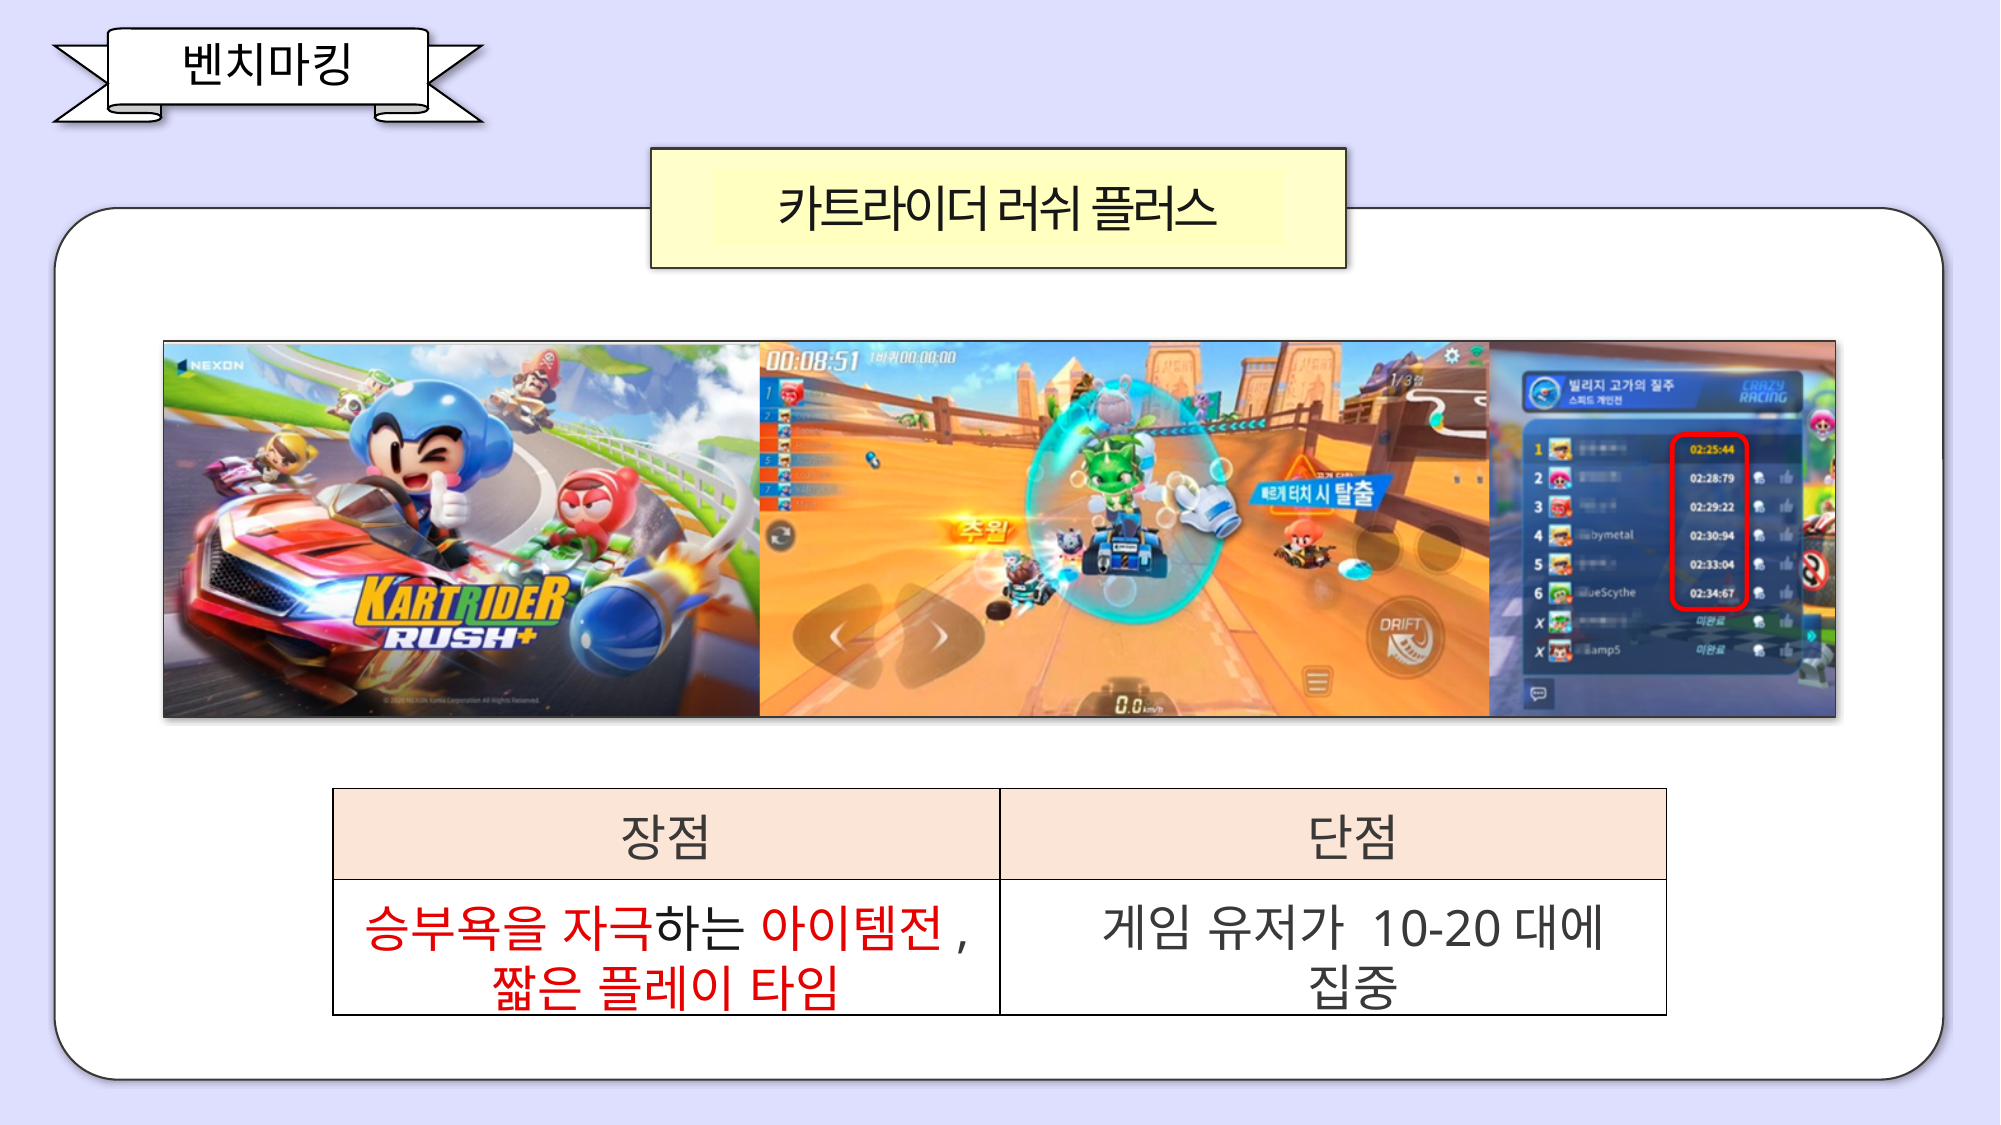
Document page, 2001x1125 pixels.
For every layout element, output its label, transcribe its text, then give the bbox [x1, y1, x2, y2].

table_header [1001, 789, 1666, 879]
text_box [650, 147, 1347, 269]
text_box 단점 [1292, 798, 1415, 874]
table_cell [1001, 880, 1666, 1014]
text_box 장점 [605, 798, 728, 874]
text_box 카트라이더 러쉬 플러스 [713, 170, 1284, 246]
text_box [53, 207, 1945, 1081]
table_cell 서버 구축 [161, 341, 1842, 726]
table_cell [334, 880, 999, 1014]
text_box [51, 27, 485, 123]
text_box 게임 유저가 10-20대에 집중 [1087, 888, 1621, 1024]
table_header [334, 789, 999, 879]
text_box 승부욕을 자극하는 아이템전, 짧은 플레이 타임 [349, 890, 985, 1025]
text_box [164, 341, 1835, 717]
text_box 벤치마킹 [152, 25, 384, 102]
